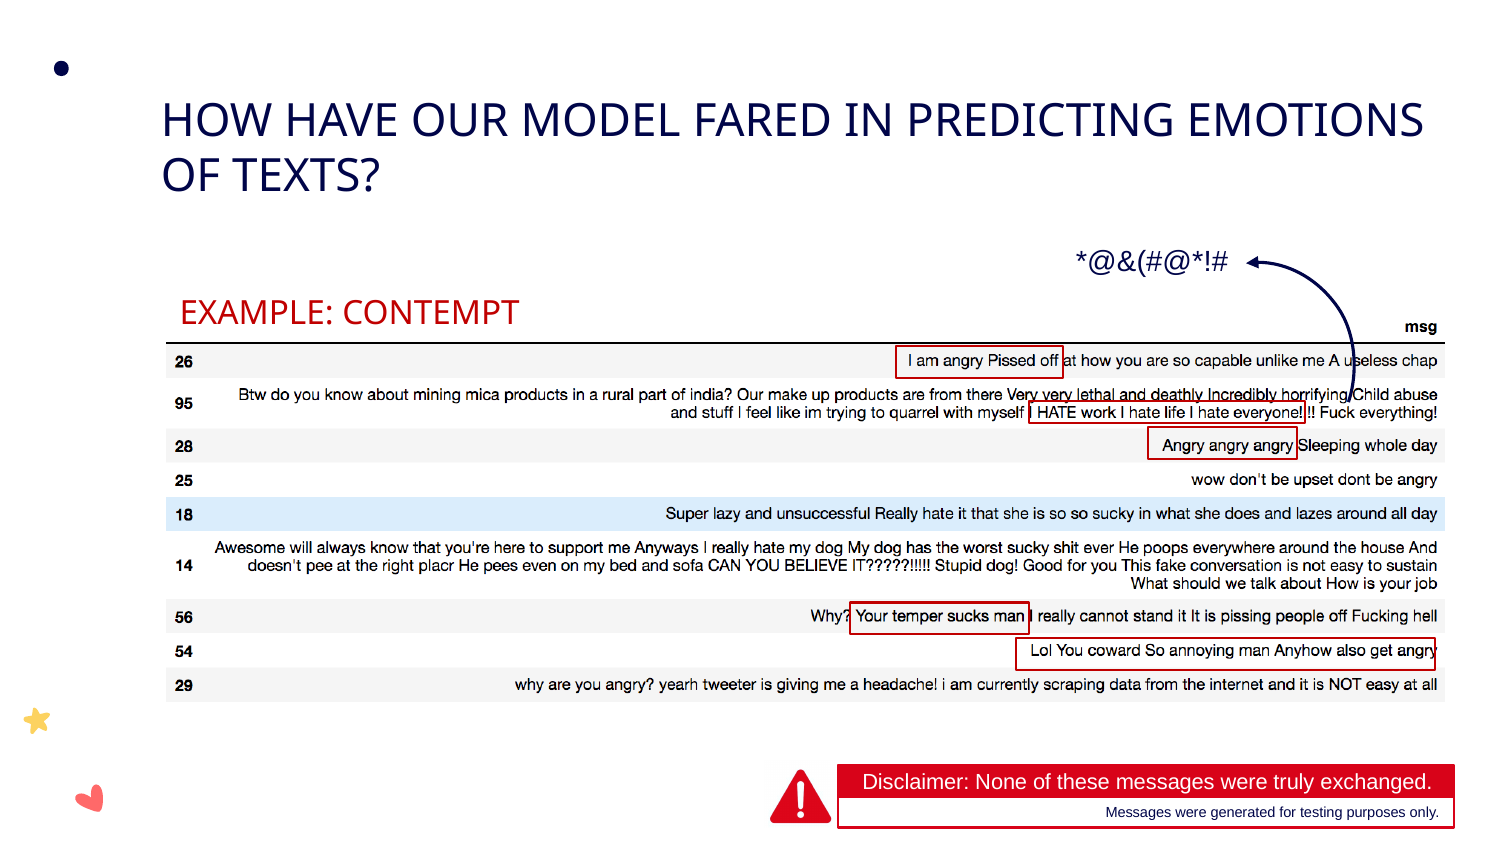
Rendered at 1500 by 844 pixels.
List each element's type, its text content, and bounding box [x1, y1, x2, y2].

subtitle EXAMPLE: CONTEMPT [145, 241, 774, 346]
picture [157, 304, 1455, 708]
picture [763, 760, 837, 828]
text_box Messages were generated for testing purposes only. [839, 794, 1456, 830]
text_box *@&(#@*!# [1029, 241, 1275, 277]
title HOW HAVE OUR MODEL FARED IN PREDICTING EMOTIONS OF TEXTS? [145, 76, 1455, 168]
text_box [1256, 263, 1334, 302]
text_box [1348, 607, 1409, 627]
text_box Disclaimer: None of these messages were truly exchanged. [839, 763, 1456, 794]
